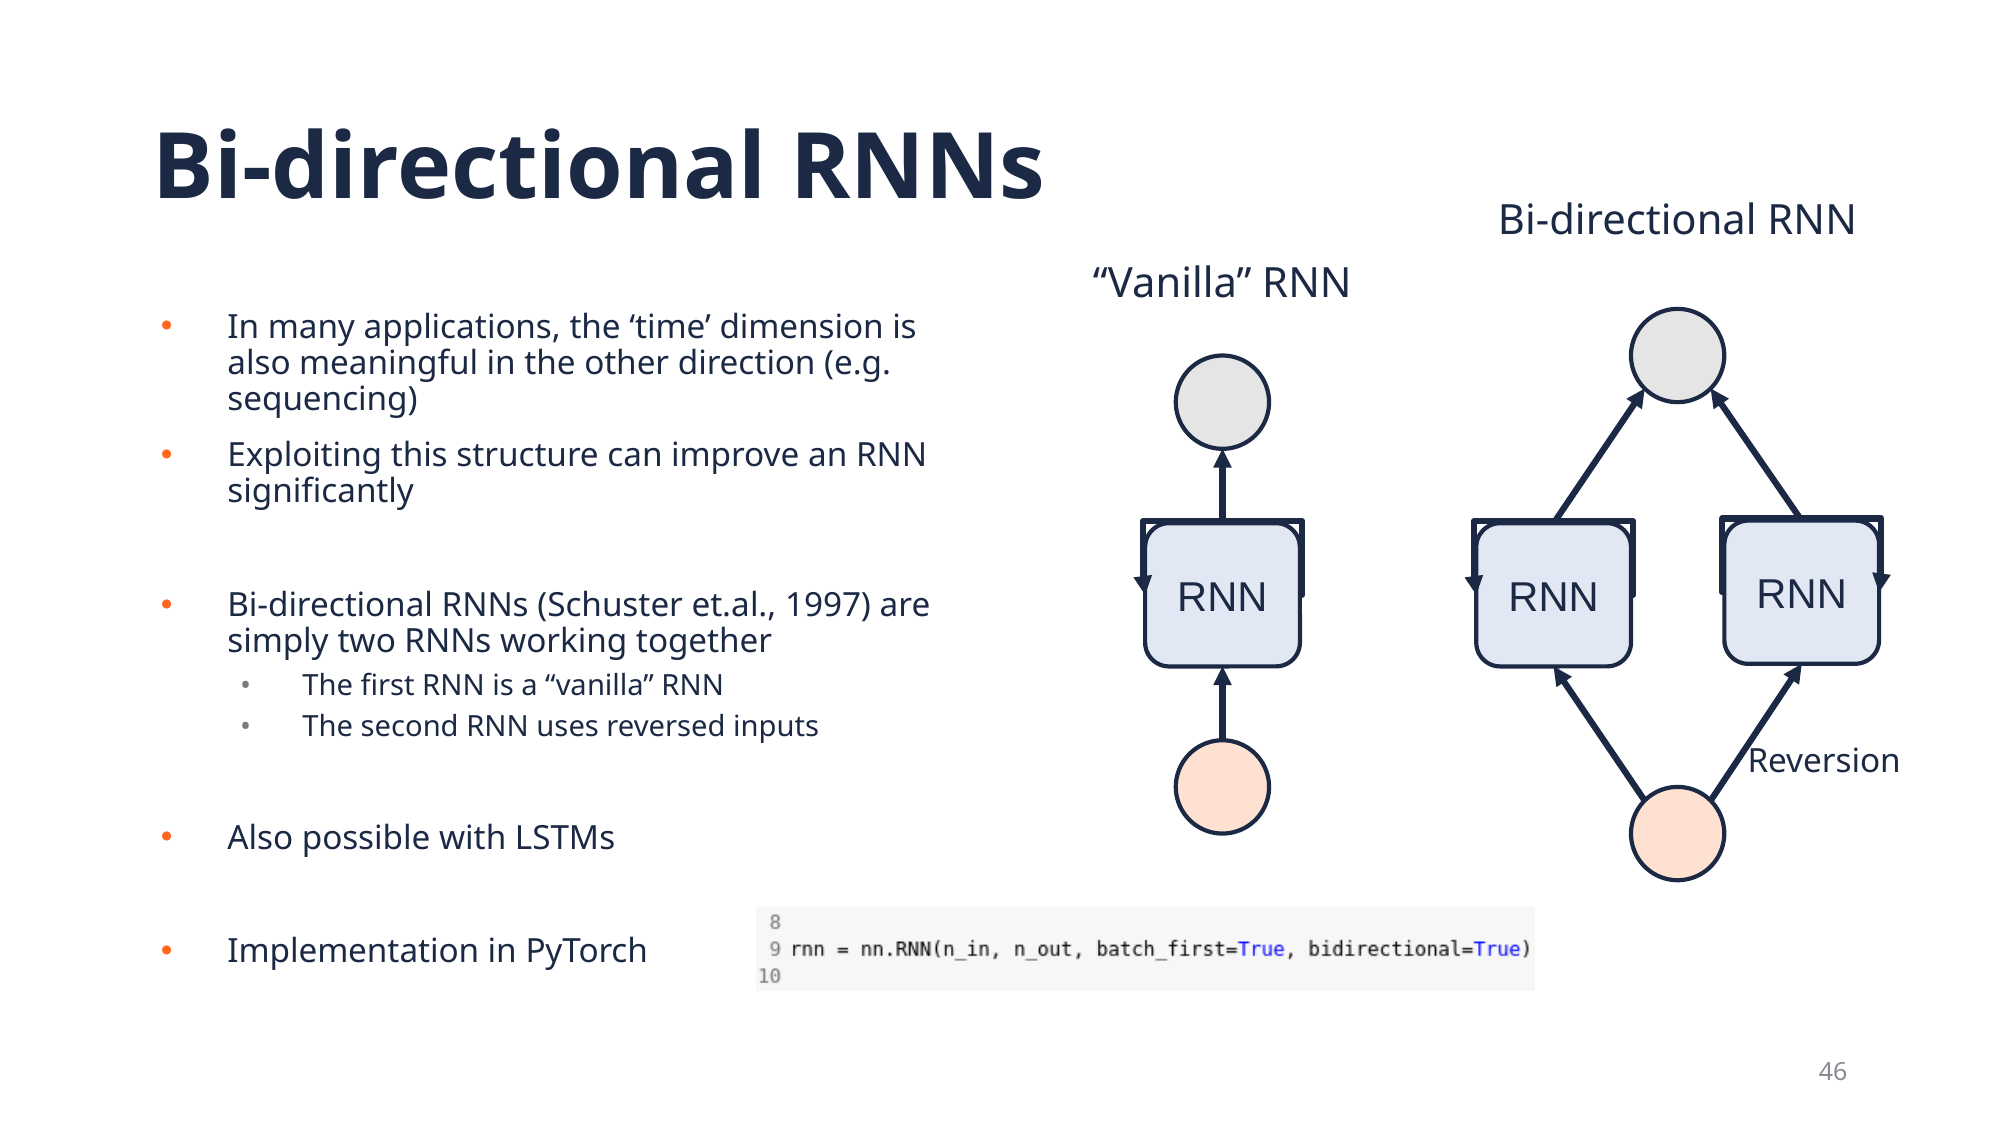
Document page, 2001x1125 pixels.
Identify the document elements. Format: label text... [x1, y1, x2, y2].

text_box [1144, 594, 1301, 598]
text_box RNN [1143, 602, 1303, 669]
text_box RNN [1474, 598, 1634, 669]
text_box Reversion [1807, 731, 1916, 786]
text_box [1553, 388, 1645, 524]
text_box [1724, 591, 1880, 595]
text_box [1475, 594, 1632, 598]
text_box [1553, 666, 1645, 801]
slide_number 46 [1412, 1042, 1863, 1103]
picture [755, 907, 1535, 991]
text_box “Vanilla” RNN [1078, 248, 1367, 314]
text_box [1710, 388, 1802, 521]
title Bi-directional RNNs [137, 59, 1863, 278]
text_box RNN [1722, 601, 1882, 666]
text_box Bi-directional RNN [1483, 185, 1872, 251]
list In many applications, the ‘time’ dimension is also meaningful in the other direction (e.g. sequencing) Exploiting this structure can improve an RNN significantly Bi-directional RNNs (Schuster et.al., 1997) are simply two RNNs working together The first RNN is a “vanilla” RNN The second RNN uses reversed inputs Also possible with LSTMs Implementation in PyTorch [137, 302, 1000, 1004]
text_box RNN [1725, 522, 1878, 591]
text_box RNN [1146, 524, 1299, 594]
text_box RNN [1477, 524, 1630, 594]
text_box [1710, 663, 1802, 801]
